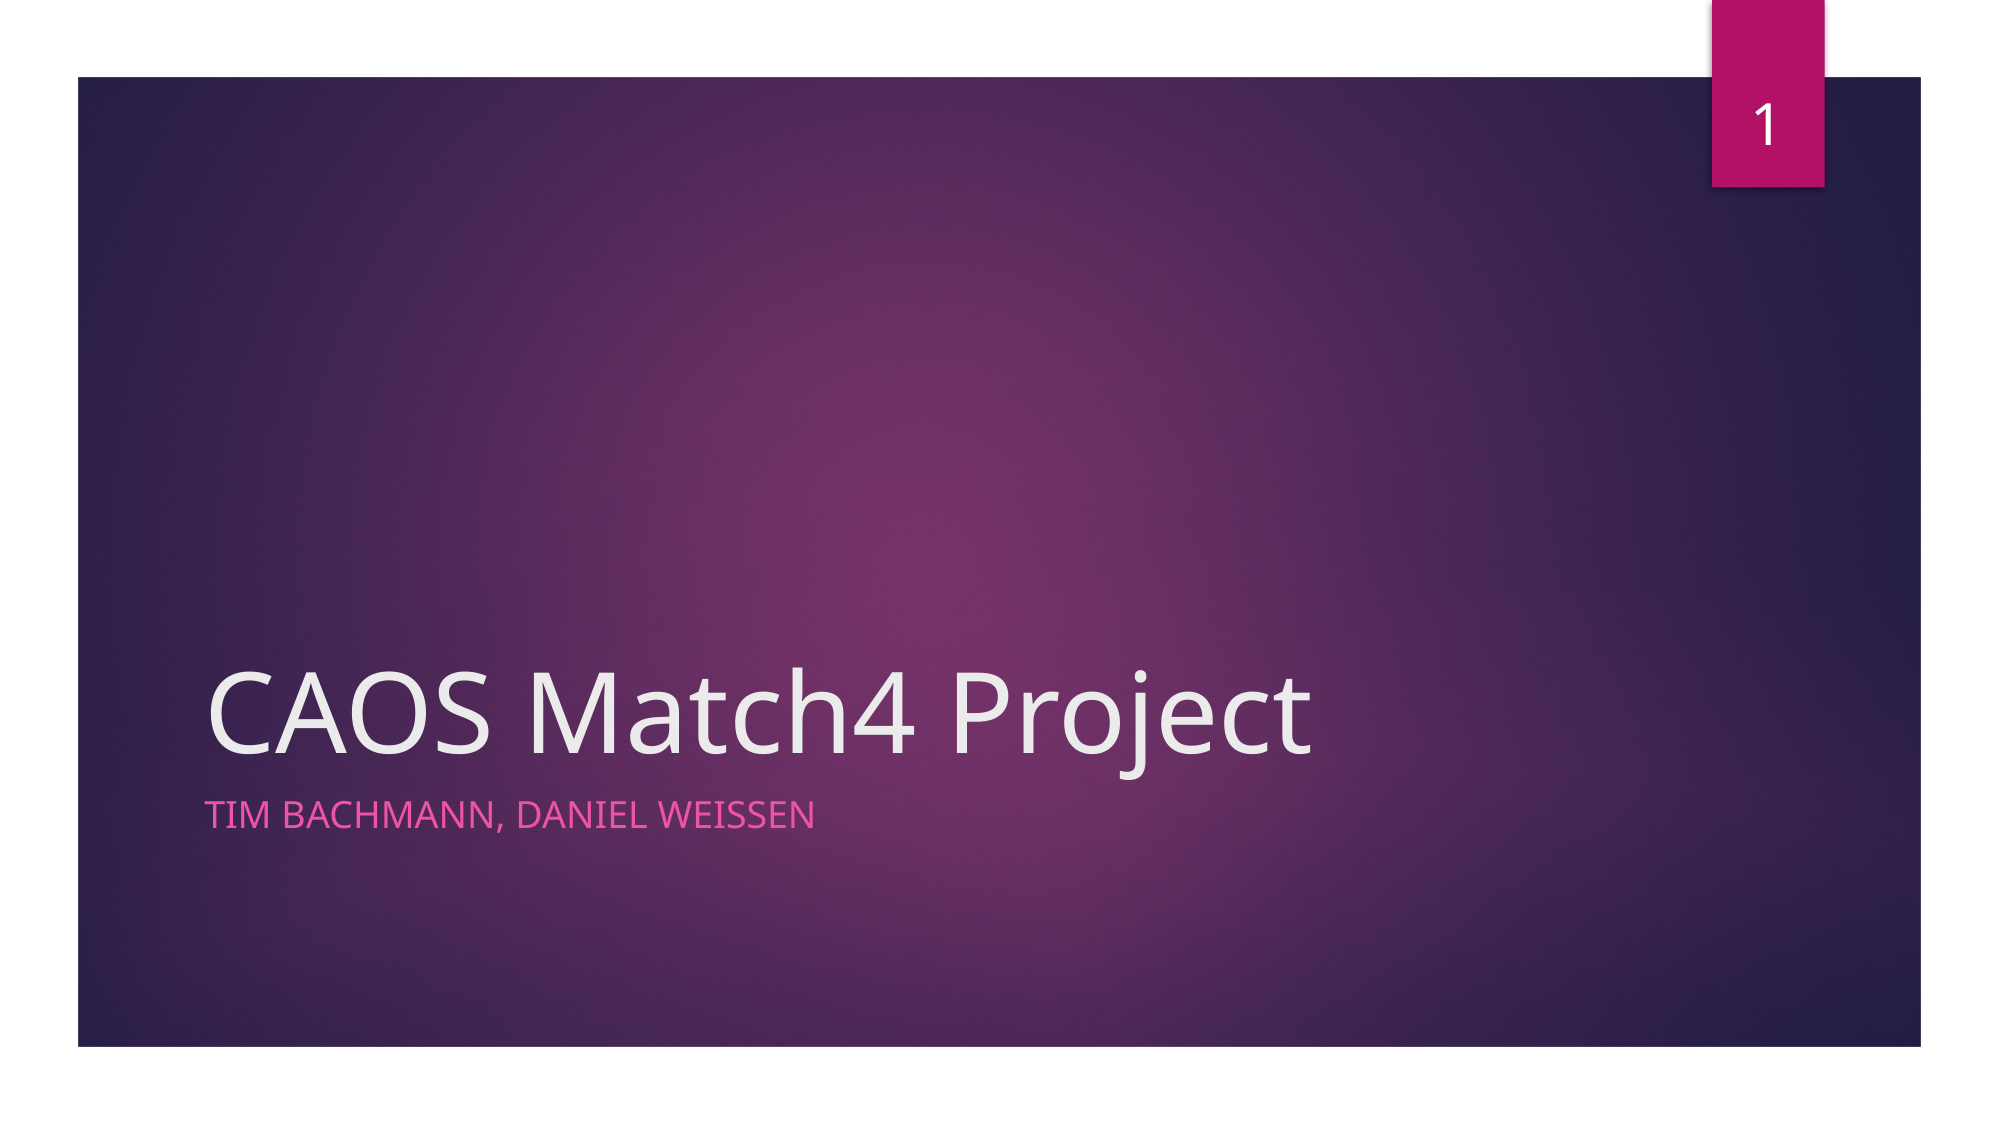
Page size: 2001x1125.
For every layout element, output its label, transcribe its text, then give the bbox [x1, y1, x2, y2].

subtitle TIM BACHMANN, DANIEL WEISSEN [189, 783, 1638, 925]
title CAOS Match4 Project [189, 344, 1638, 783]
slide_number 1 [1698, 48, 1836, 175]
